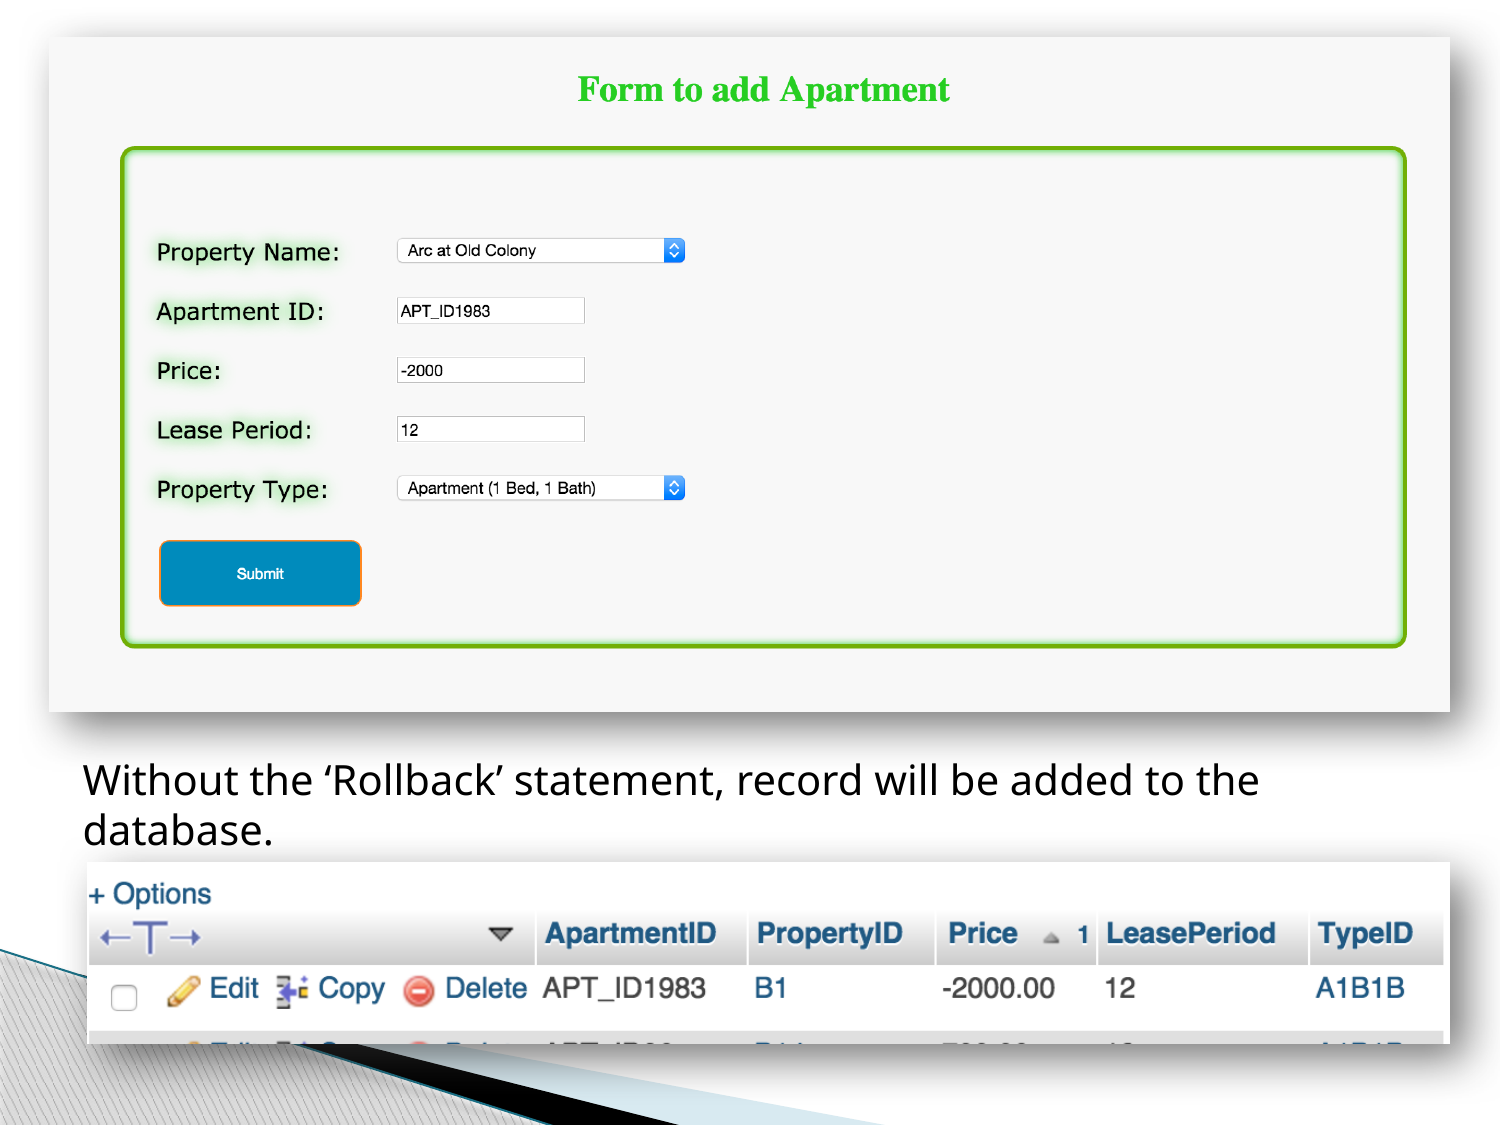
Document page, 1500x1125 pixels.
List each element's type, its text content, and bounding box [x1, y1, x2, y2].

picture [48, 37, 1451, 712]
text_box Without the ‘Rollback’ statement, record will be added to the database. [75, 746, 1463, 912]
picture [87, 862, 1451, 1044]
